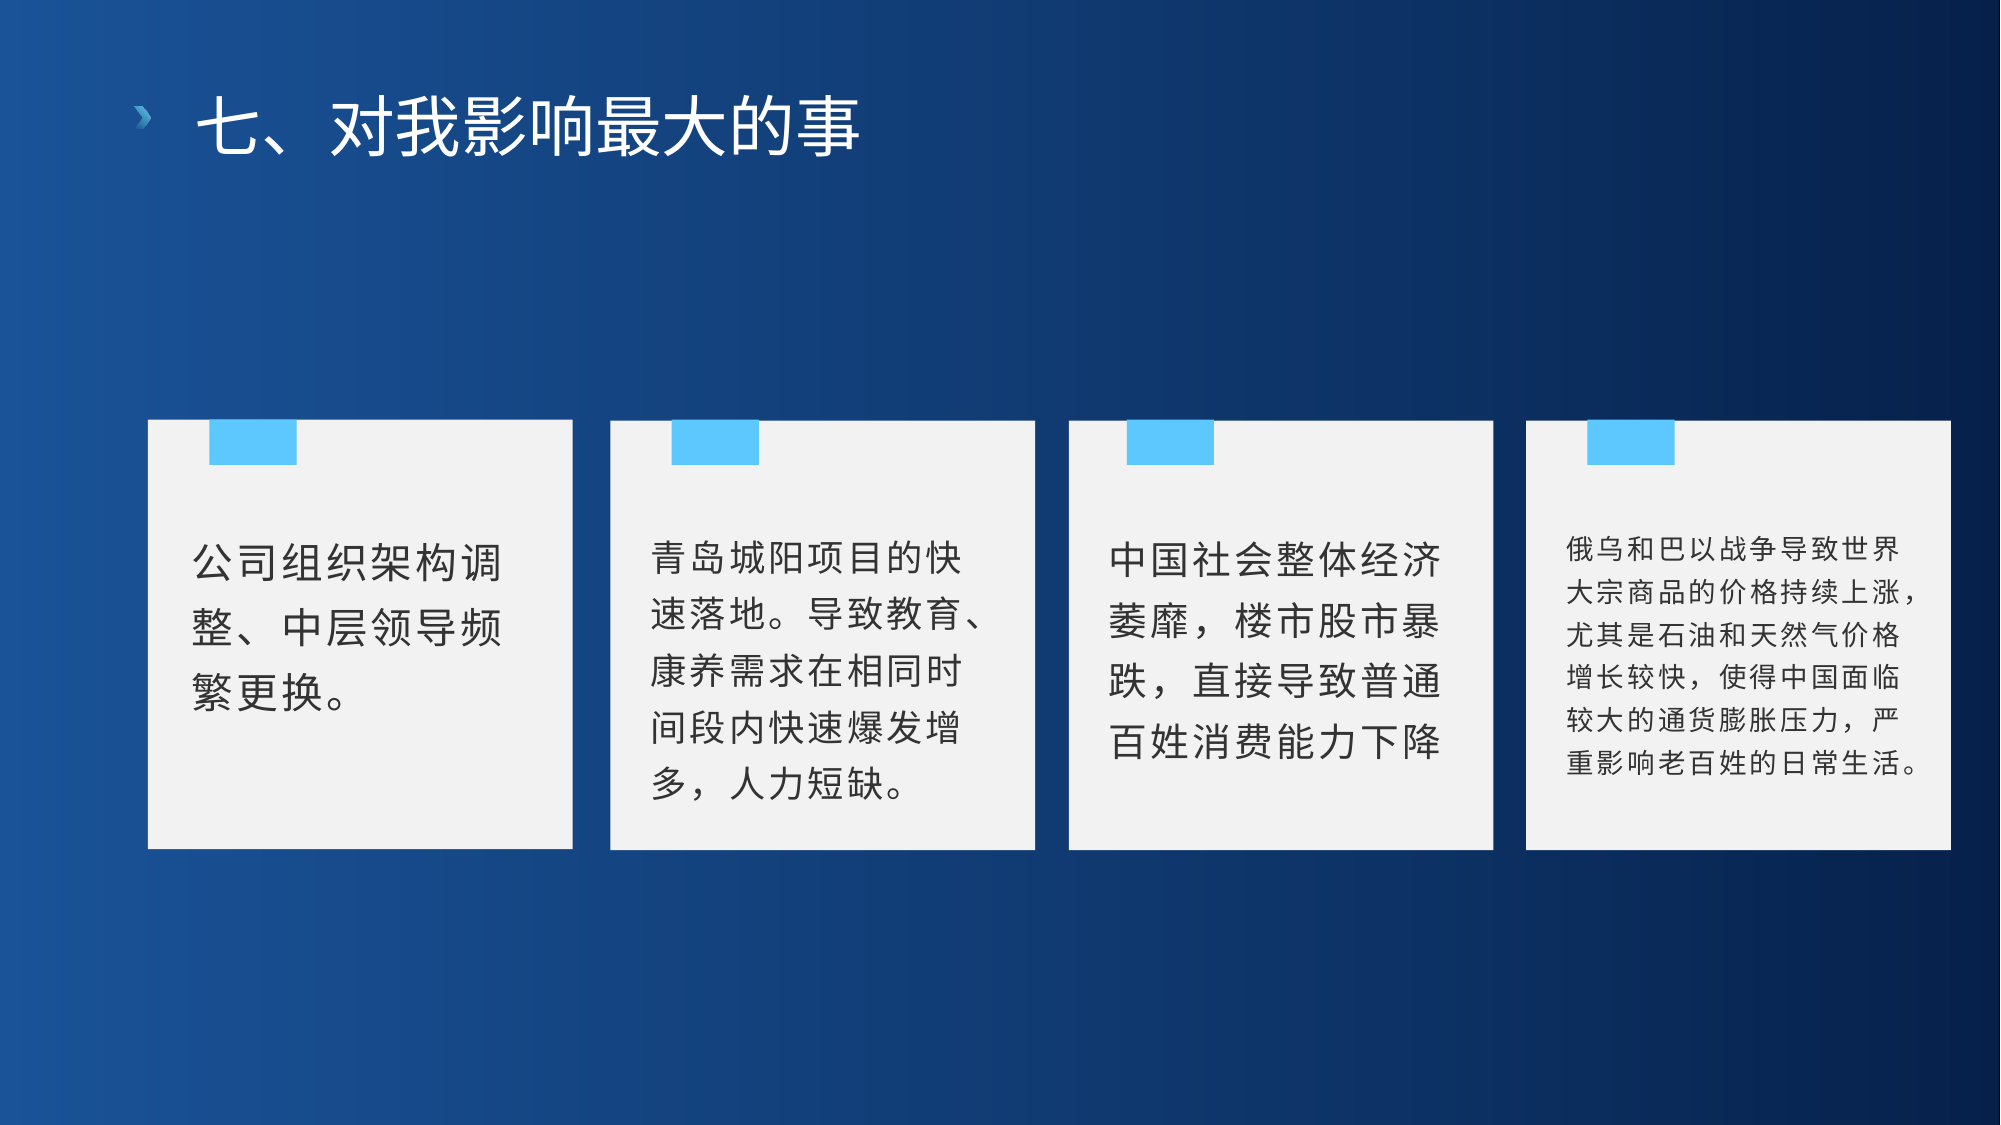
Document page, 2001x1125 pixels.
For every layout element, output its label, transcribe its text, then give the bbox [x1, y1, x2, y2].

text_box [1525, 420, 1952, 851]
text_box 俄乌和巴以战争导致世界大宗商品的价格持续上涨，尤其是石油和天然气价格增长较快，使得中国面临较大的通货膨胀压力，严重影响老百姓的日常生活。 [1551, 514, 1926, 817]
text_box [671, 419, 760, 466]
text_box [1068, 420, 1494, 851]
text_box [147, 419, 574, 850]
picture [0, 0, 2001, 1125]
title 七、对我影响最大的事 [179, 67, 1900, 168]
text_box 公司组织架构调整、中层领导频繁更换。 [176, 514, 551, 817]
text_box [1126, 419, 1215, 466]
text_box [609, 420, 1036, 851]
text_box 中国社会整体经济萎靡，楼市股市暴跌，直接导致普通百姓消费能力下降 [1094, 514, 1468, 817]
text_box [208, 419, 298, 466]
text_box [1586, 419, 1676, 466]
text_box 青岛城阳项目的快速落地。导致教育、康养需求在相同时间段内快速爆发增多，人力短缺。 [635, 514, 1010, 817]
